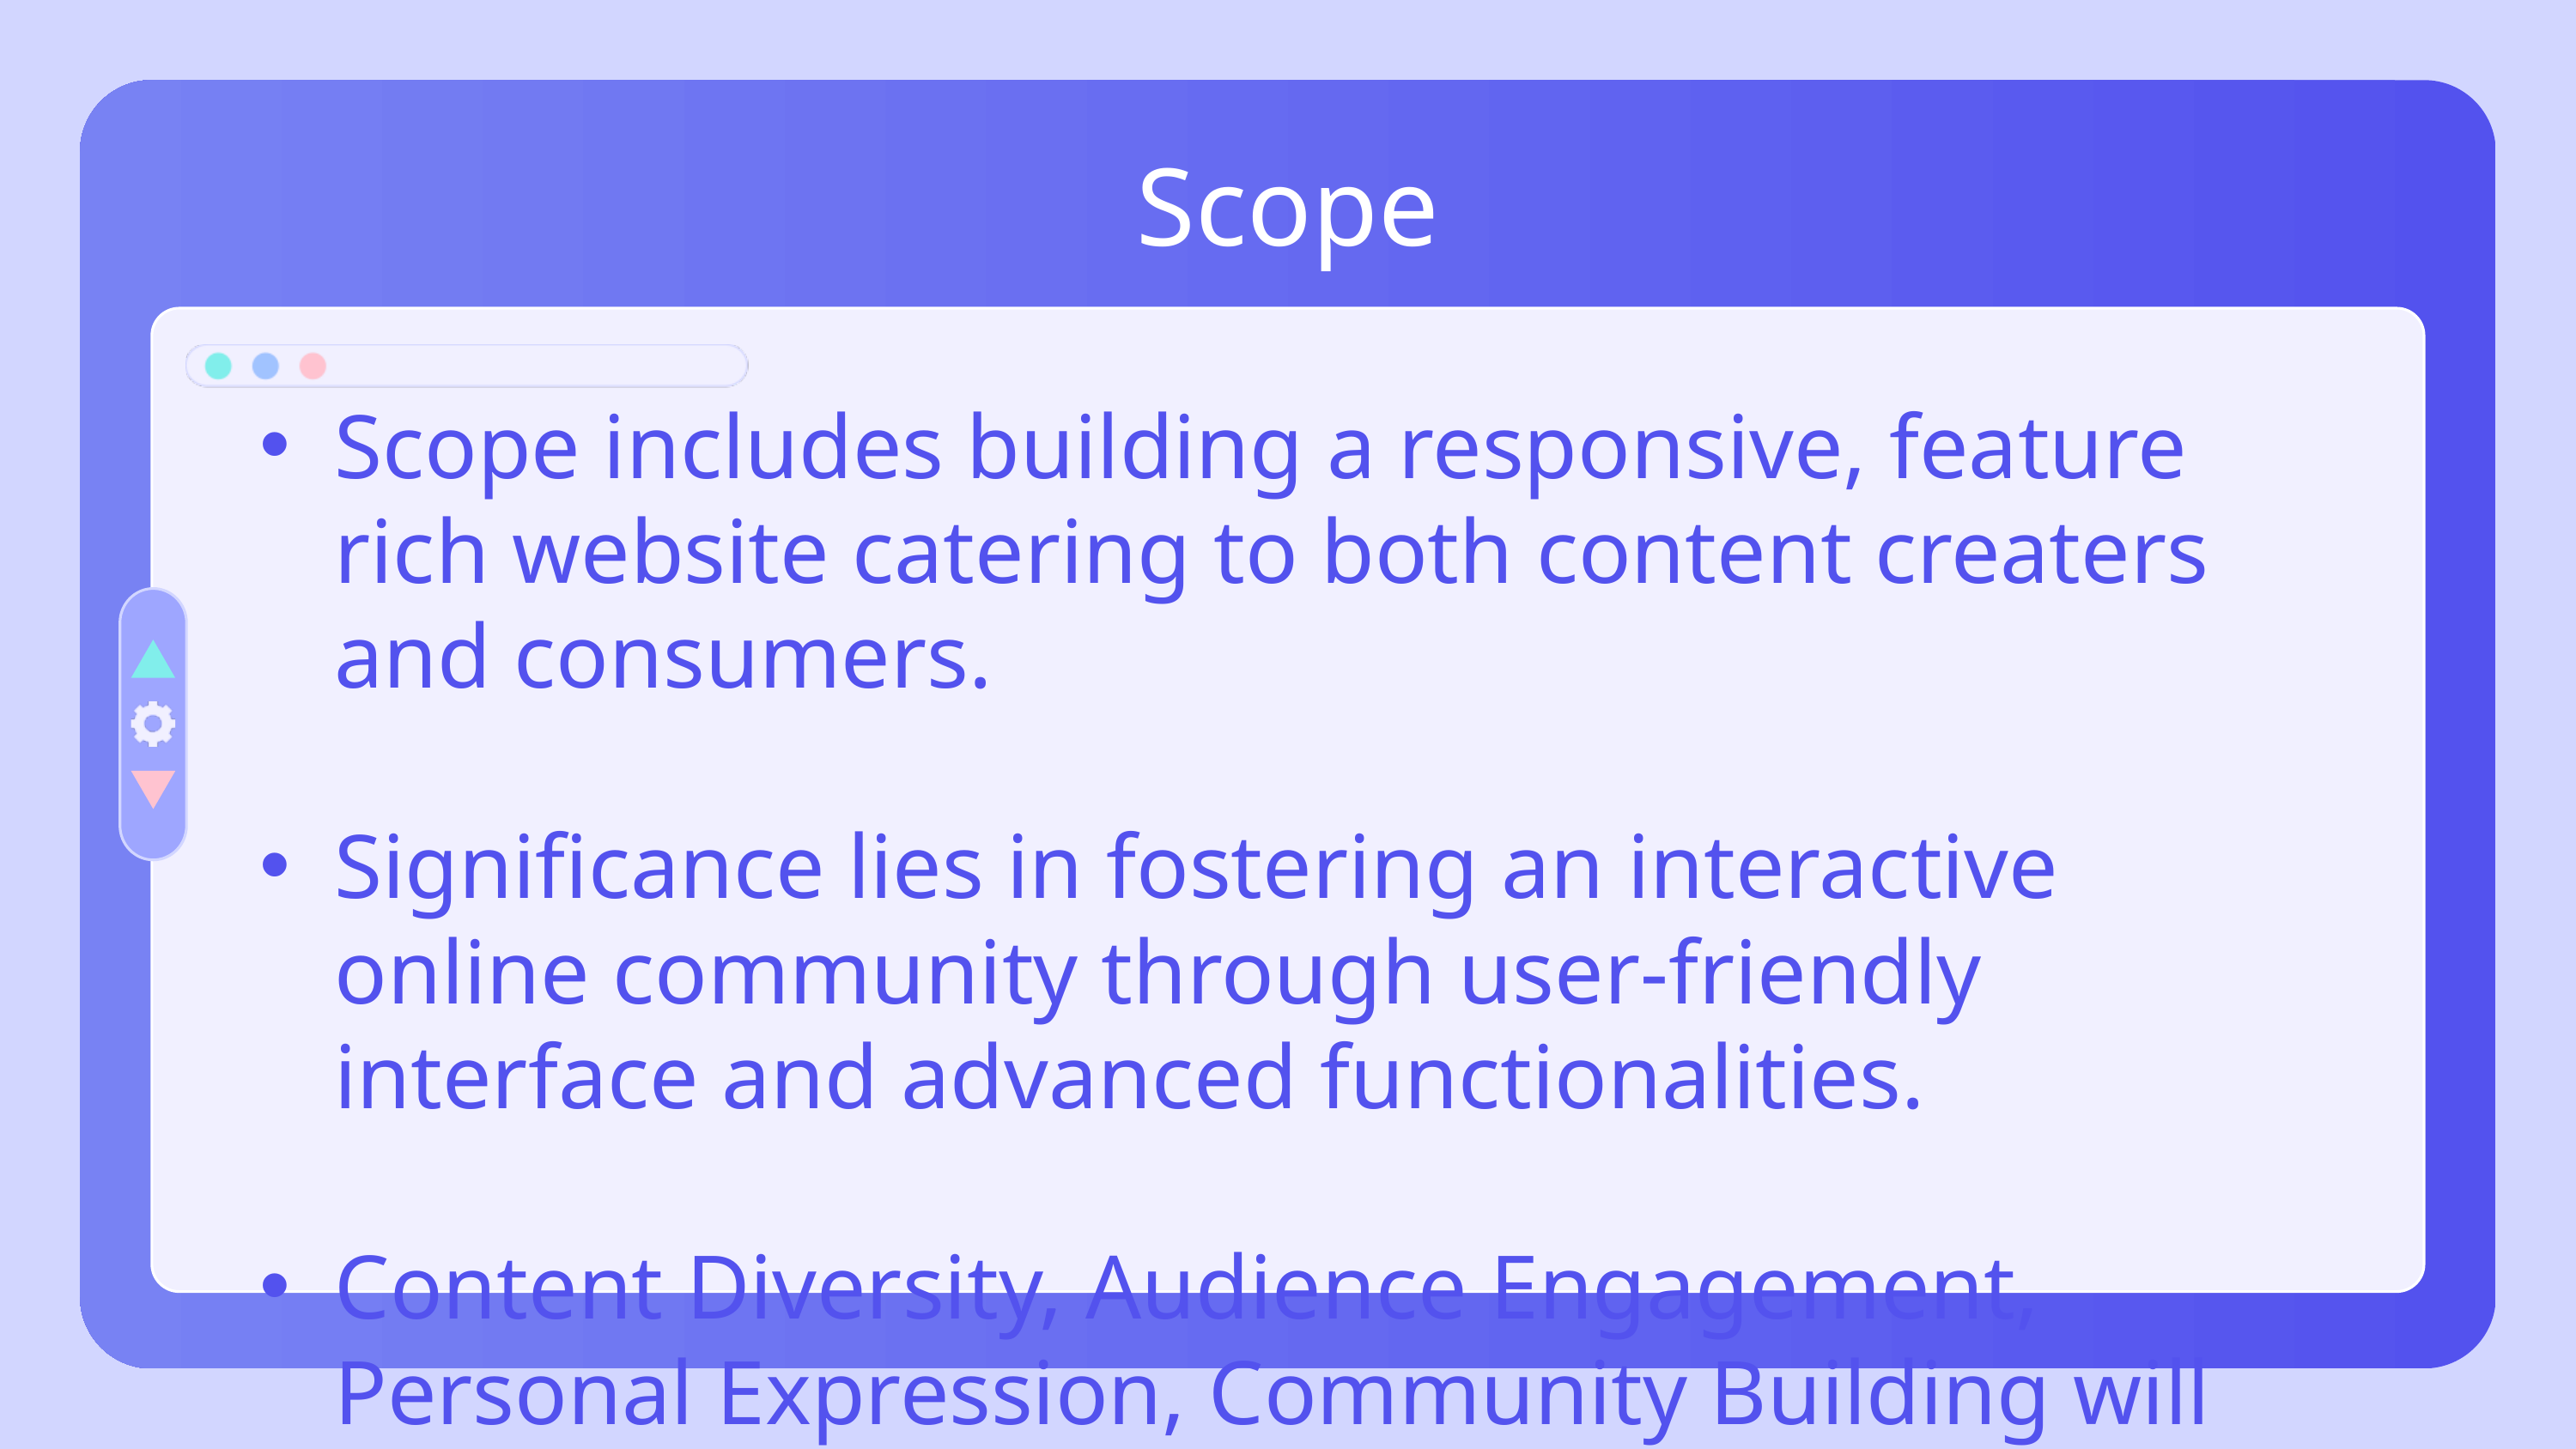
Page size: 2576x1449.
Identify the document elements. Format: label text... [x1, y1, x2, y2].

text_box Scope includes building a responsive, feature rich website catering to both content creaters and consumers. Significance lies in fostering an interactive online community through user-friendly interface and advanced functionalities. Content Diversity, Audience Engagement, Personal Expression, Community Building will be given more importance [185, 1376, 2330, 1449]
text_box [150, 306, 2426, 1294]
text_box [131, 639, 176, 678]
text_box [79, 80, 2496, 1369]
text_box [15, 689, 291, 760]
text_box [131, 770, 176, 809]
